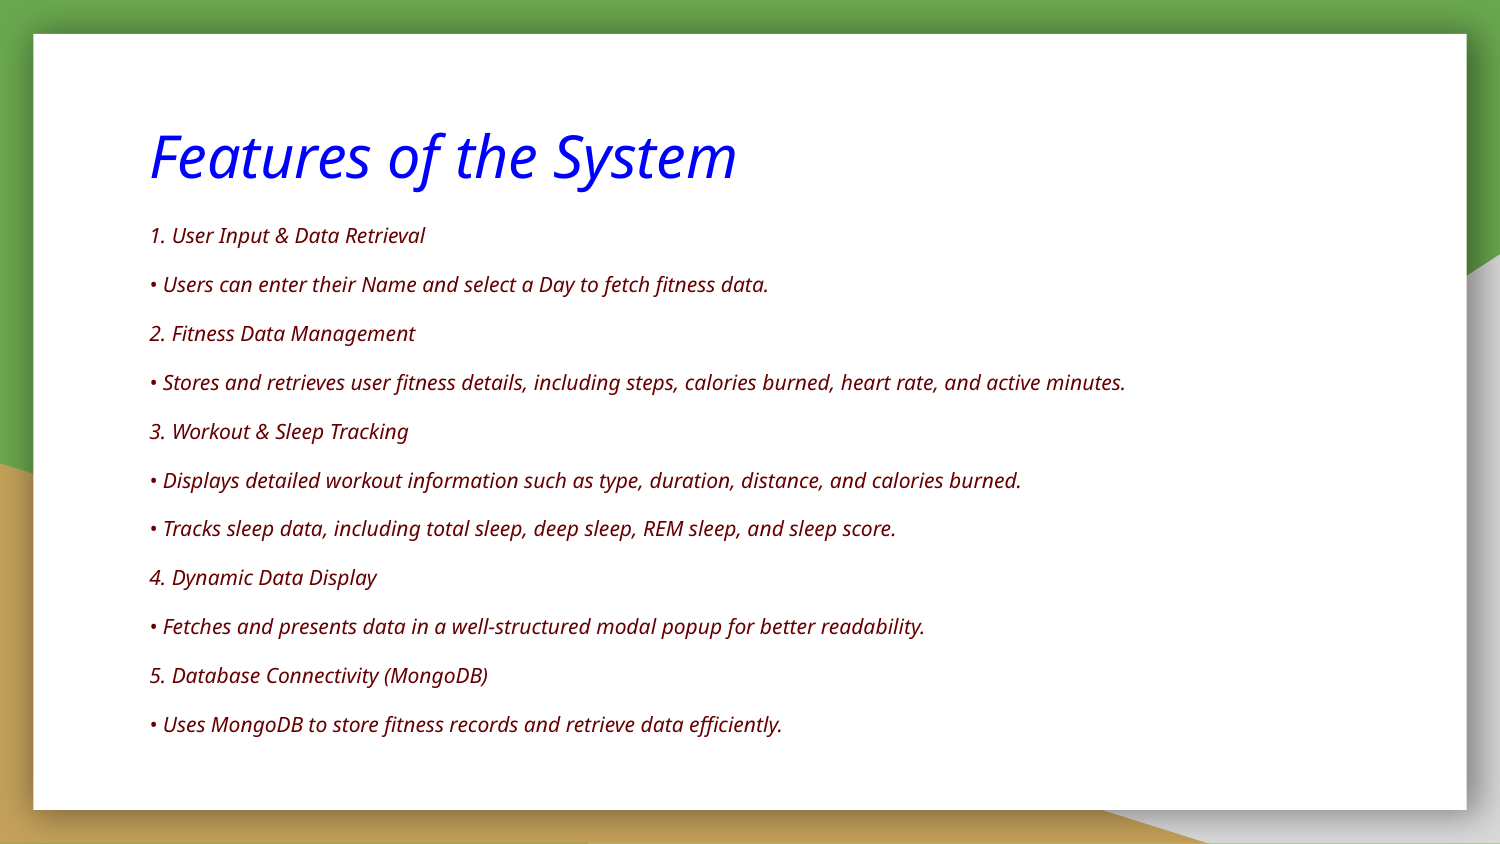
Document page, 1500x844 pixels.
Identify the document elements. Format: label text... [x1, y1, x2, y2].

list 1. User Input & Data Retrieval • Users can enter their Name and select a Day to fetch fitness data. 2. Fitness Data Management • Stores and retrieves user fitness details, including steps, calories burned, heart rate, and active minutes. 3. Workout & Sleep Tracking • Displays detailed workout information such as type, duration, distance, and calories burned. • Tracks sleep data, including total sleep, deep sleep, REM sleep, and sleep score. 4. Dynamic Data Display • Fetches and presents data in a well-structured modal popup for better readability. 5. Database Connectivity (MongoDB) • Uses MongoDB to store fitness records and retrieve data efficiently. [134, 209, 1366, 776]
title Features of the System [134, 93, 1366, 209]
